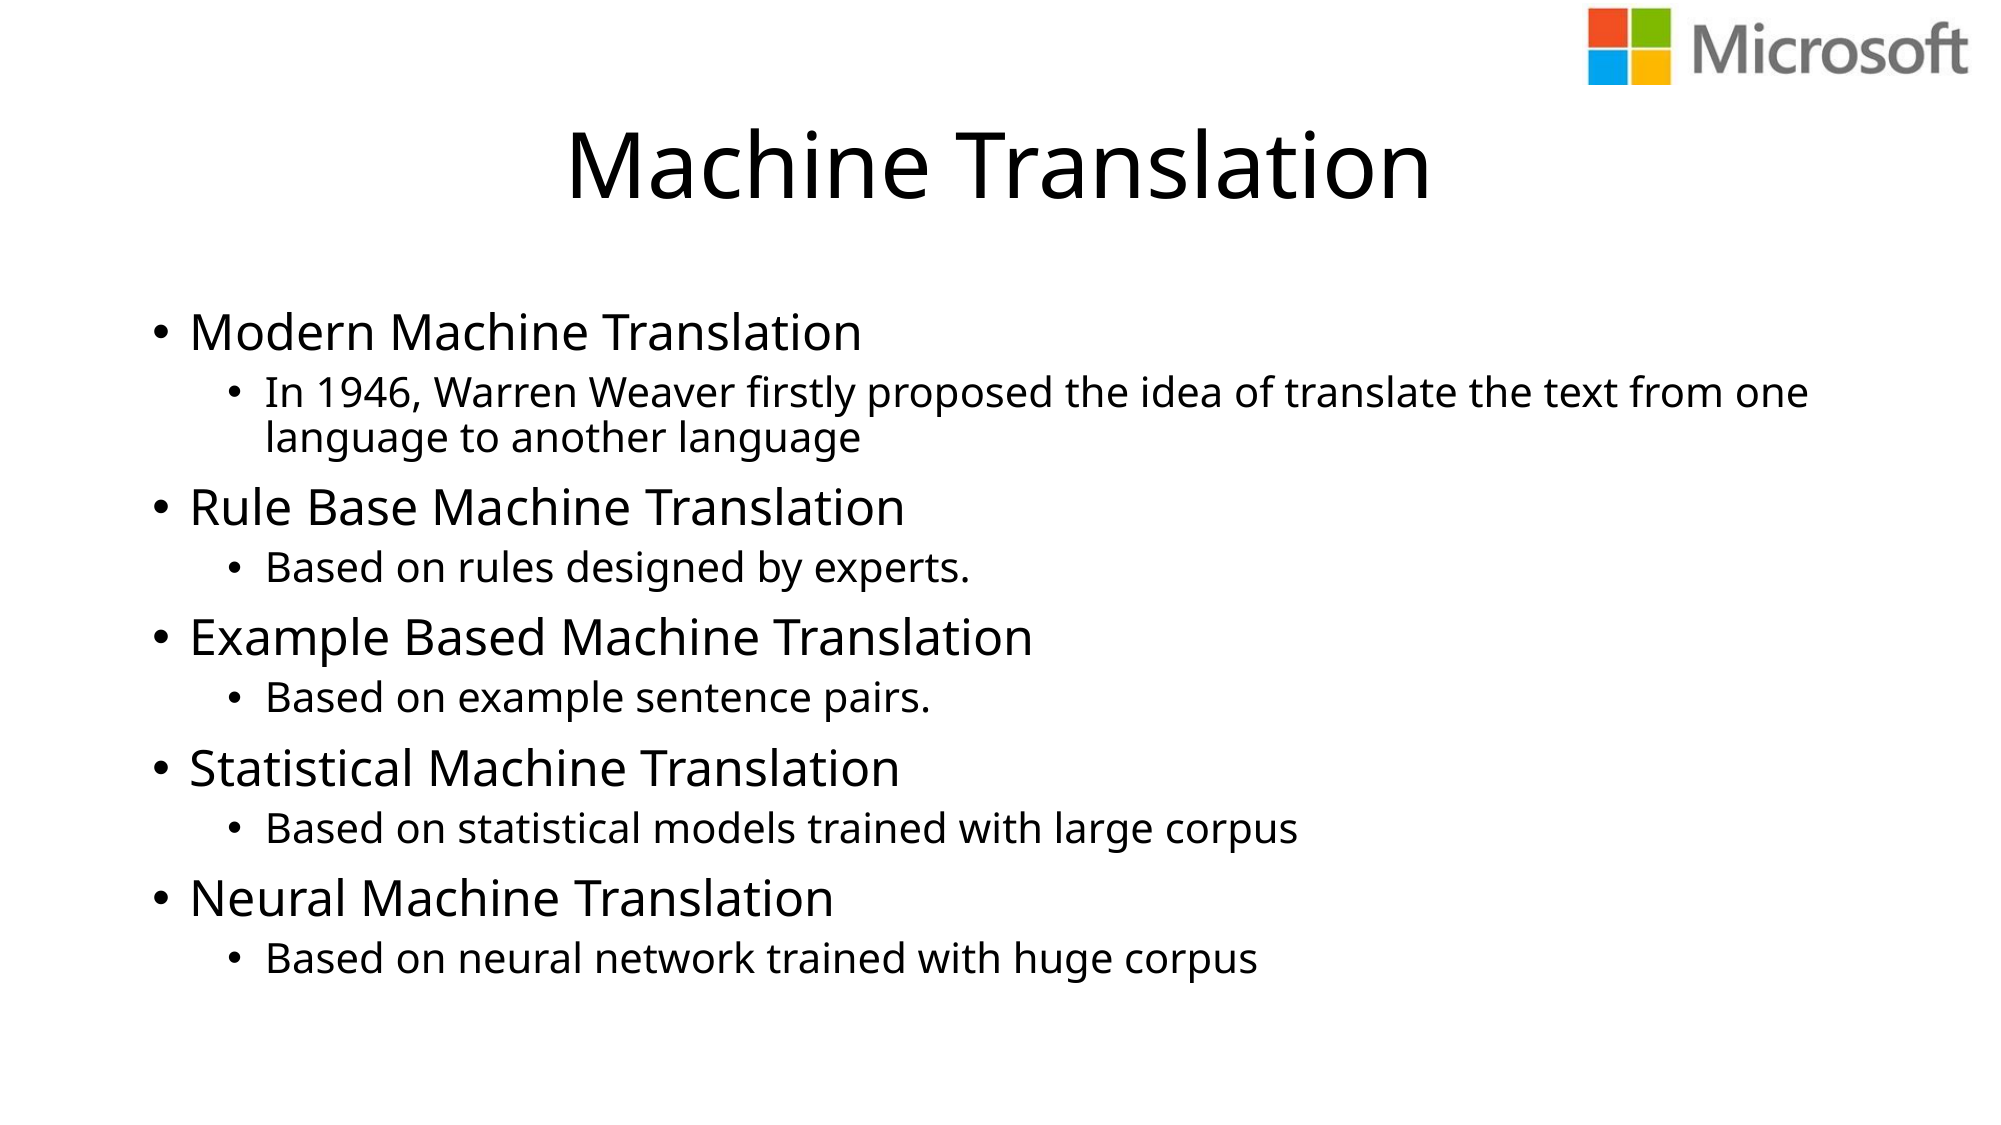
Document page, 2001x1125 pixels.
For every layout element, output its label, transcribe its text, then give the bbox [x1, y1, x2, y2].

list Modern Machine Translation In 1946, Warren Weaver firstly proposed the idea of translate the text from one language to another language Rule Base Machine Translation Based on rules designed by experts. Example Based Machine Translation Based on example sentence pairs. Statistical Machine Translation Based on statistical models trained with large corpus Neural Machine Translation Based on neural network trained with huge corpus [137, 299, 1863, 1014]
picture [1582, 3, 1976, 85]
title Machine Translation [137, 59, 1863, 278]
